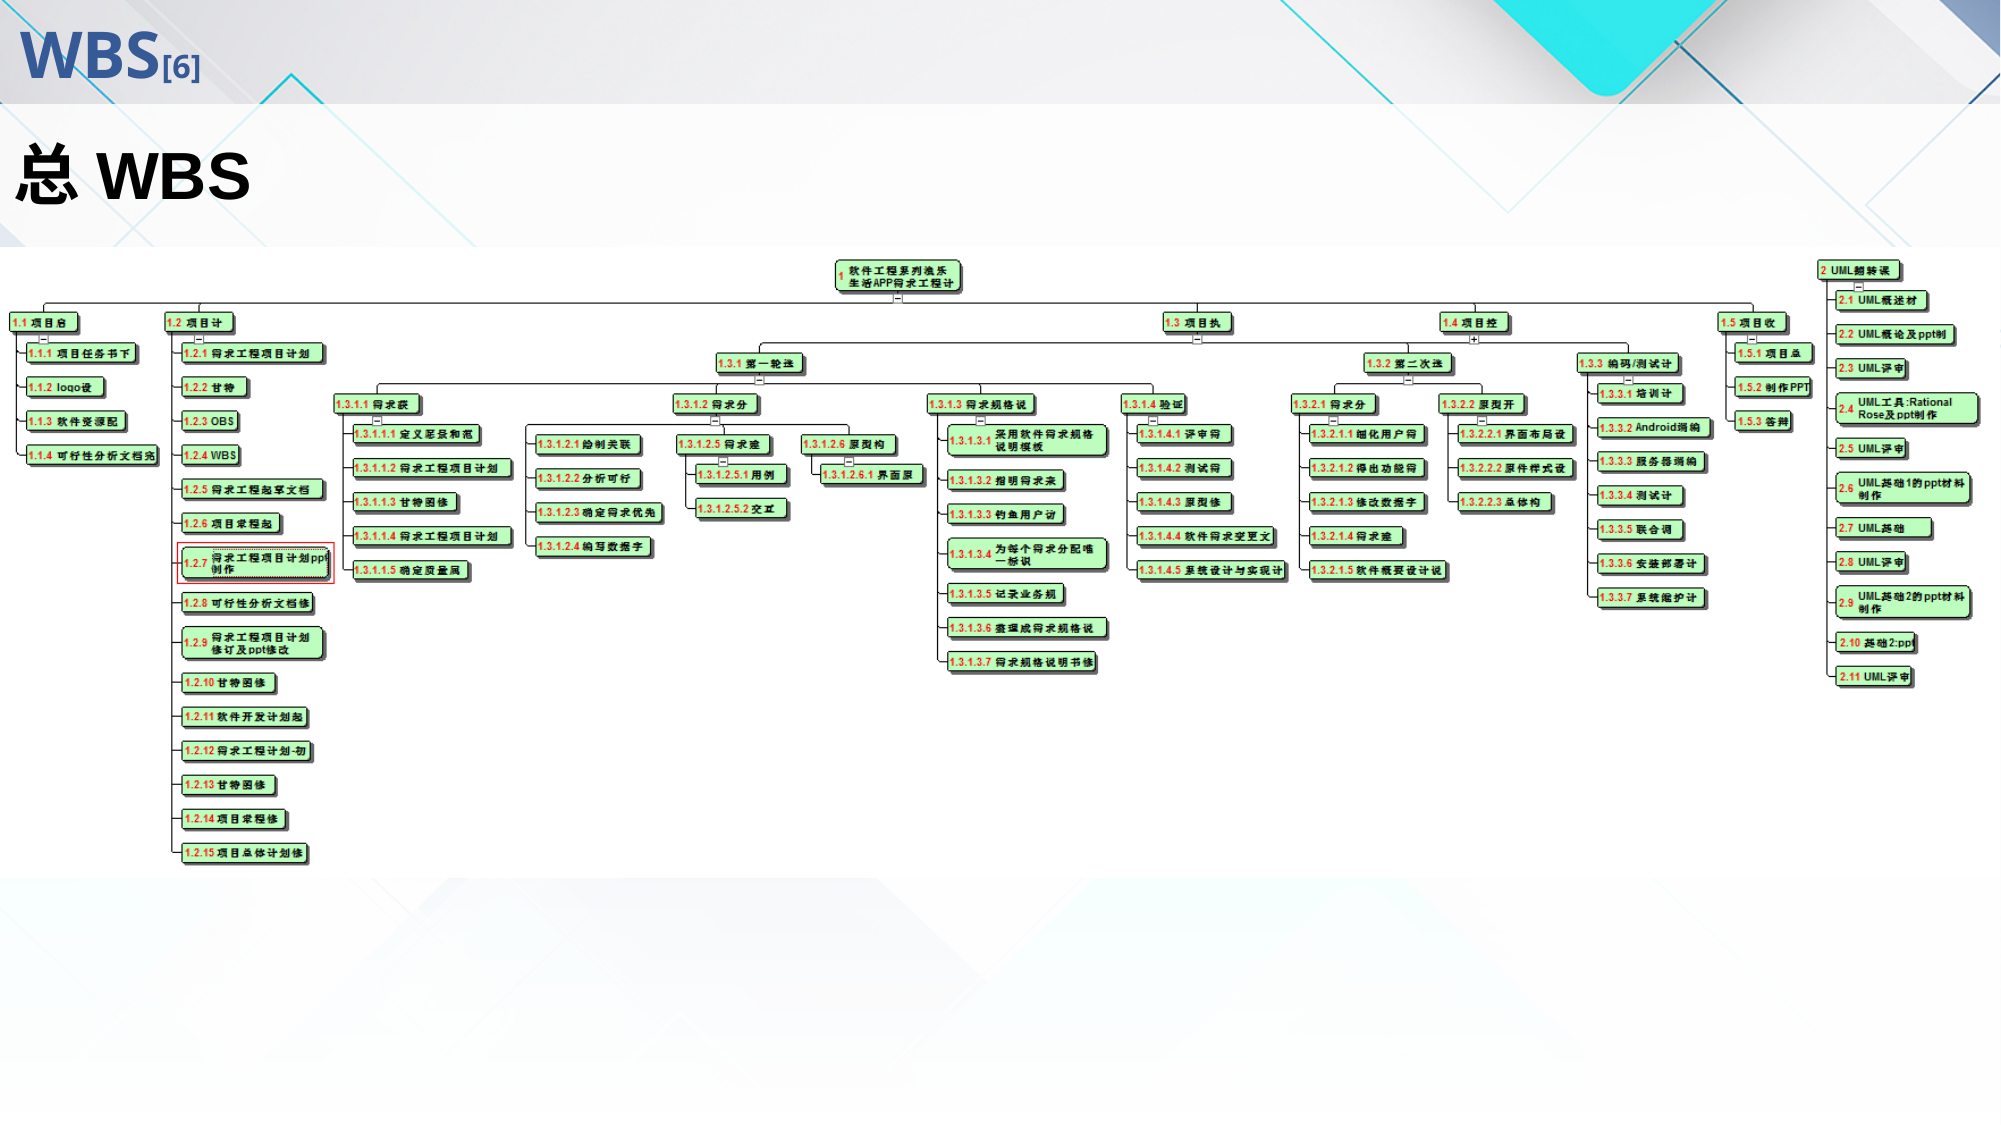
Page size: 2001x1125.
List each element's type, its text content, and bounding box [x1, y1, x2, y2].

text_box 总WBS [0, 125, 267, 221]
title WBS[6] [5, 15, 1730, 101]
picture [0, 0, 2001, 1125]
